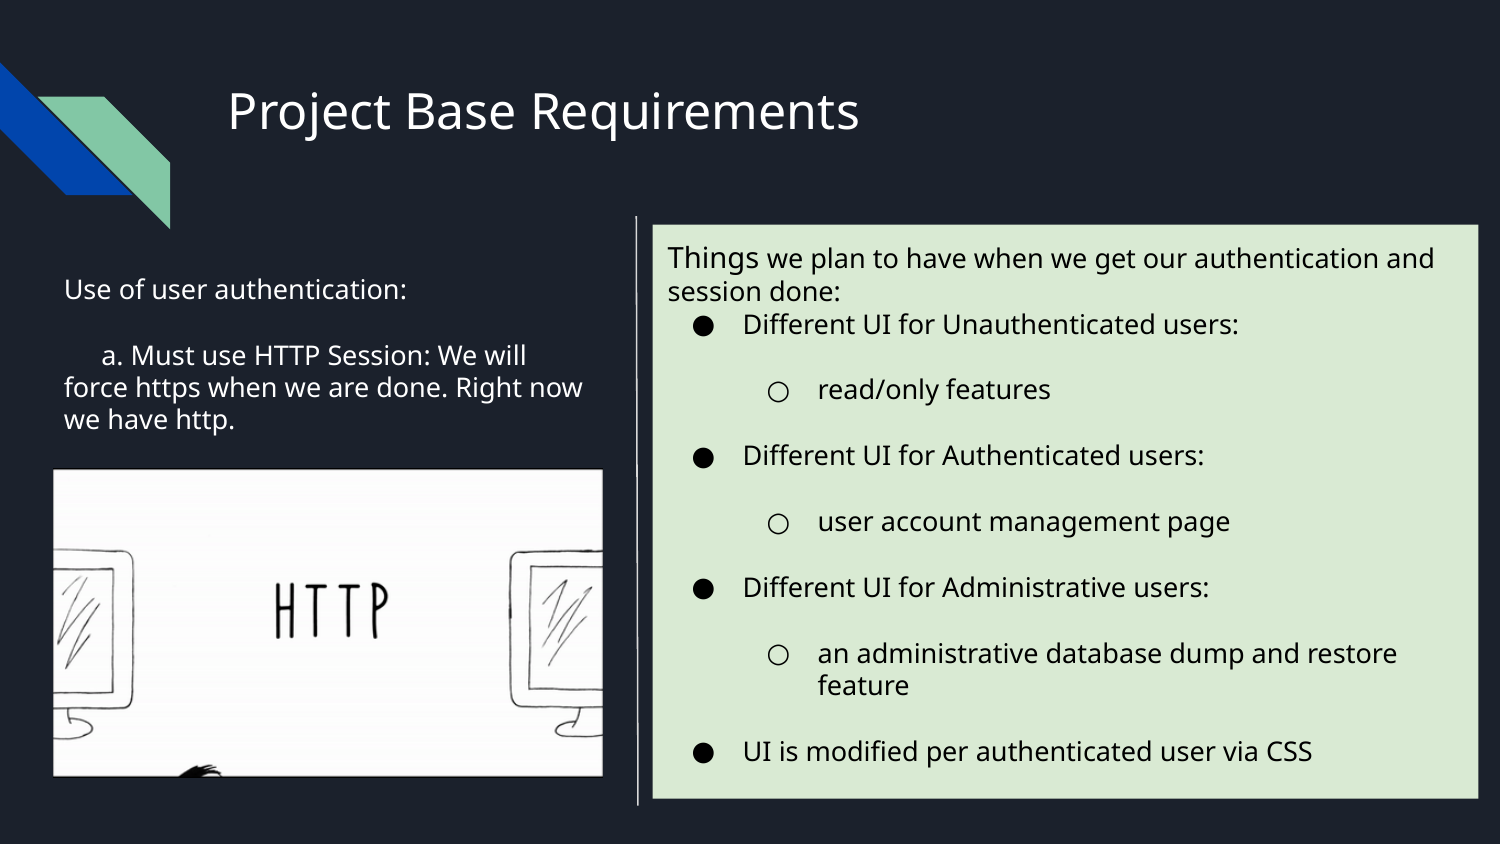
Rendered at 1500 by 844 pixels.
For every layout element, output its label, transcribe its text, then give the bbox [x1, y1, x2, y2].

picture [53, 468, 603, 778]
title Project Base Requirements [212, 64, 1368, 215]
list Use of user authentication: a. Must use HTTP Session: We will force https when we are done. Right now we have http. [48, 257, 608, 486]
text_box Things we plan to have when we get our authentication and session done: Different UI for Unauthenticated users: read/only features Different UI for Authenticated users: user account management page Different UI for Administrative users: an administrative database dump and restore feature UI is modified per authenticated user via CSS [652, 224, 1479, 799]
